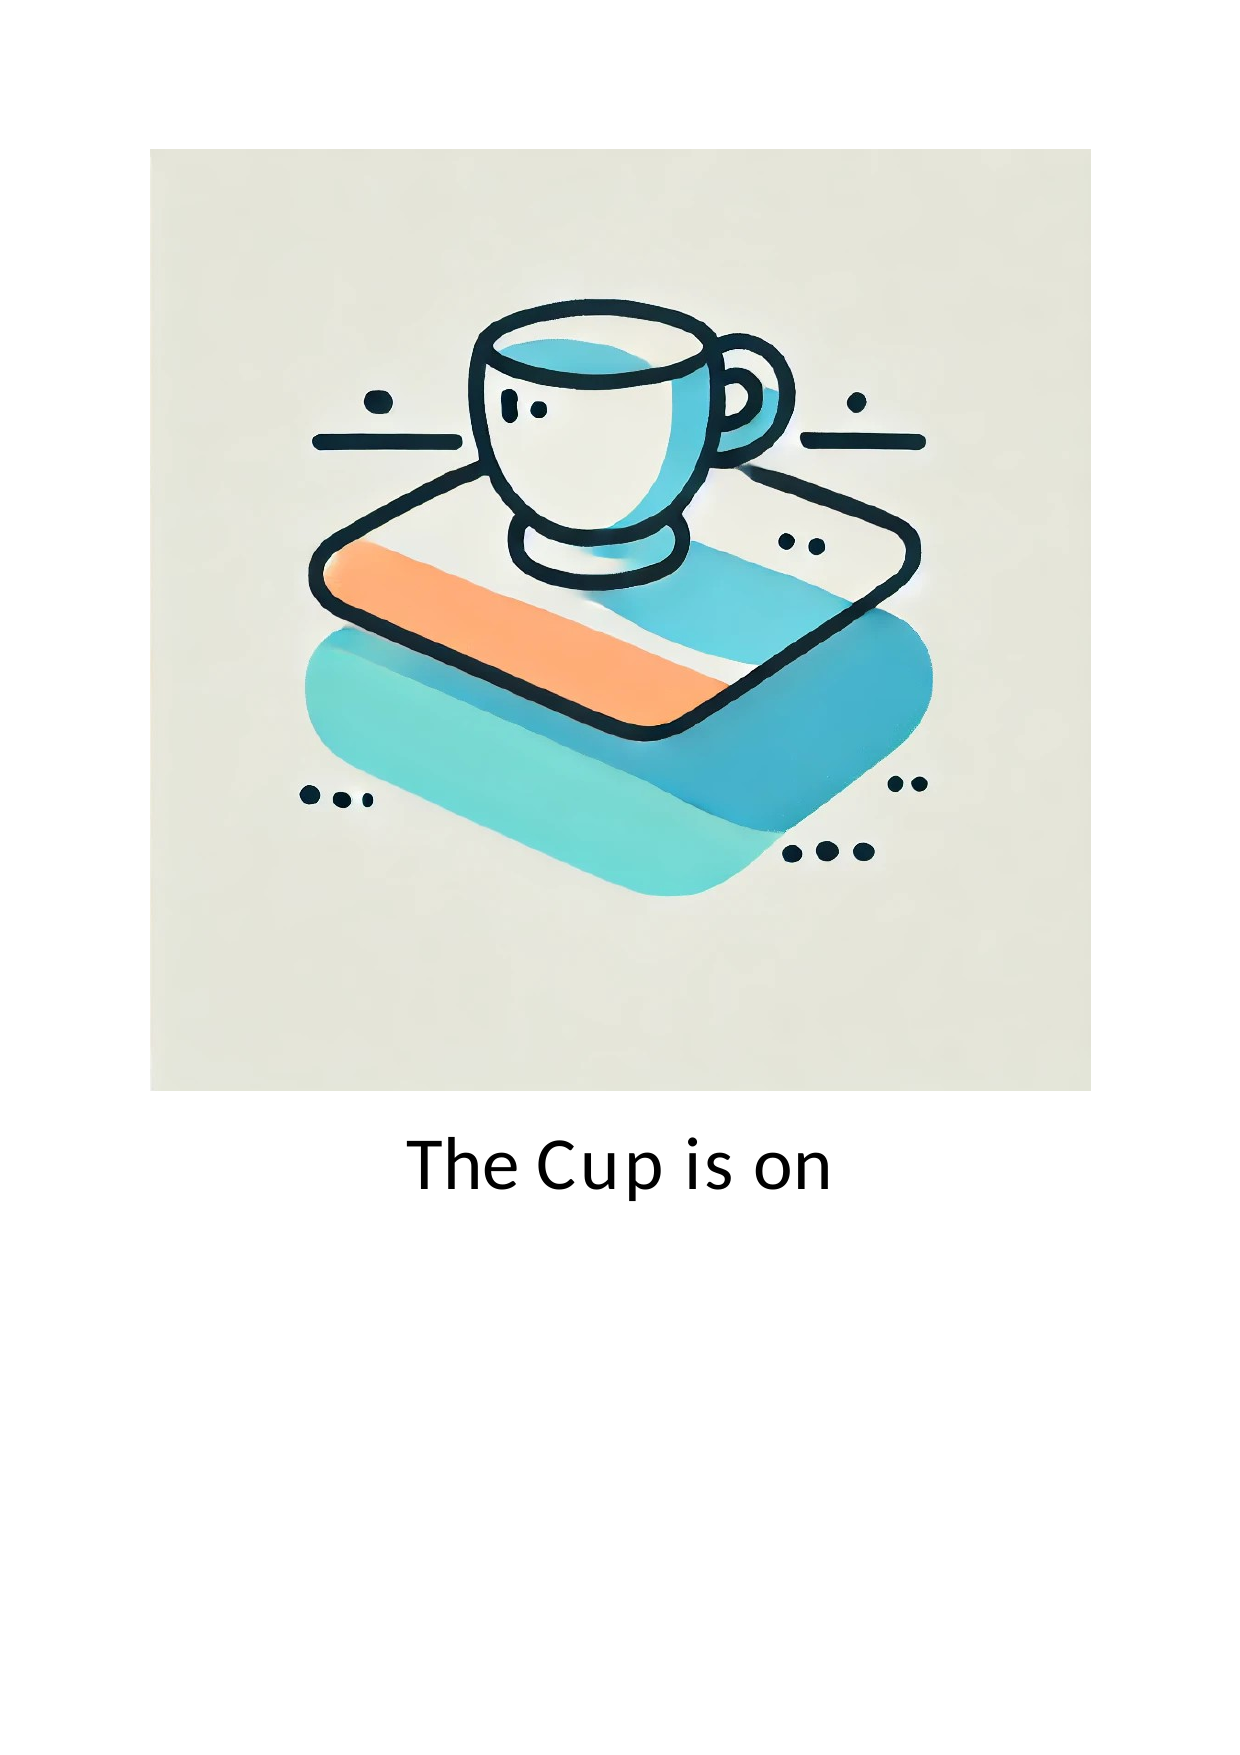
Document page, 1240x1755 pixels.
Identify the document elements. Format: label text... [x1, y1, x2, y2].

picture [149, 149, 1091, 1091]
text_box The Cup is on [147, 1112, 1091, 1205]
